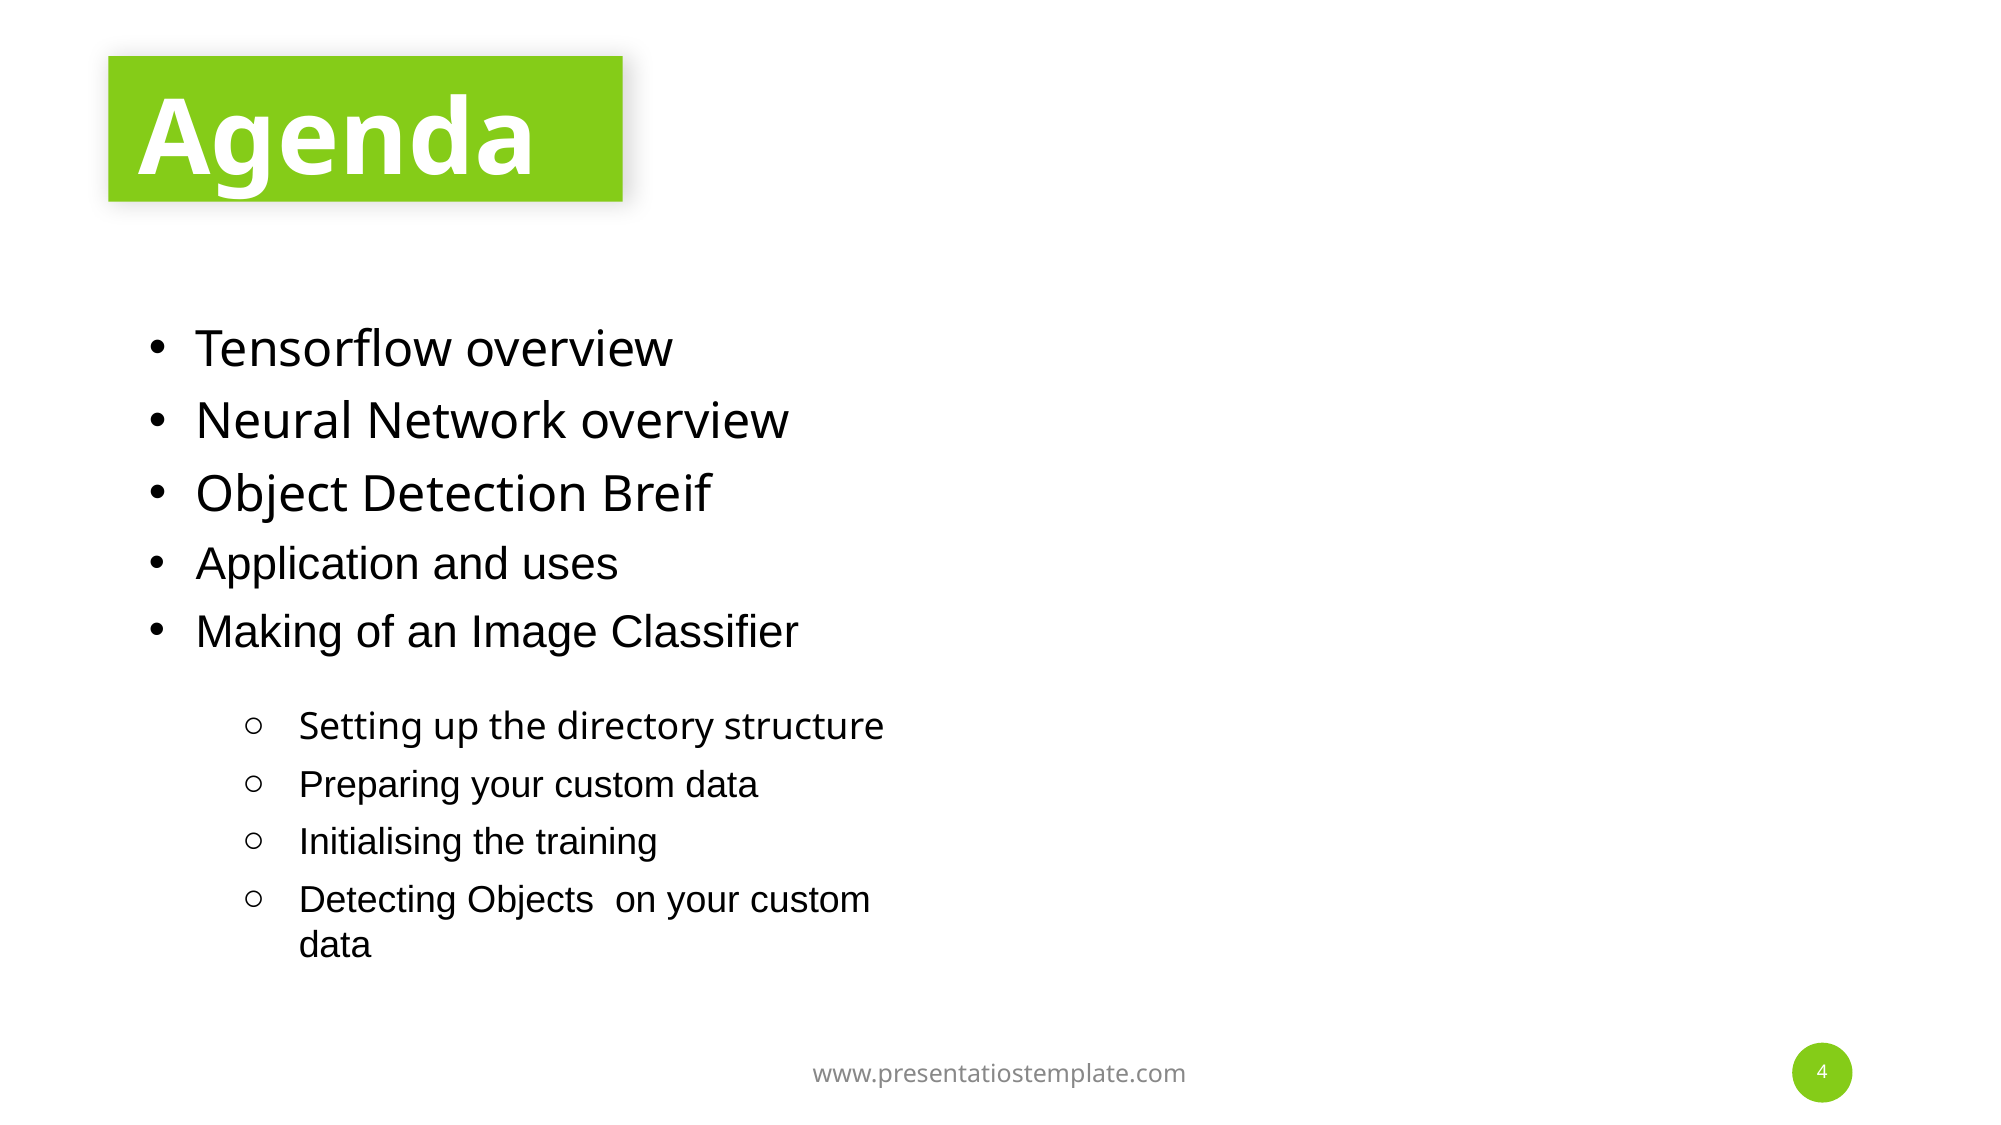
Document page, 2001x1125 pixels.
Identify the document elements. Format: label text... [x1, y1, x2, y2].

slide_number ‹#› [1792, 1042, 1853, 1103]
title Agenda [108, 56, 623, 202]
text_box Tensorflow overview Neural Network overview Object Detection Breif Application and uses Making of an Image Classifier Setting up the directory structure Preparing your custom data Initialising the training Detecting Objects on your custom data [133, 308, 936, 1001]
footer www.presentatiostemplate.com [662, 1042, 1338, 1103]
